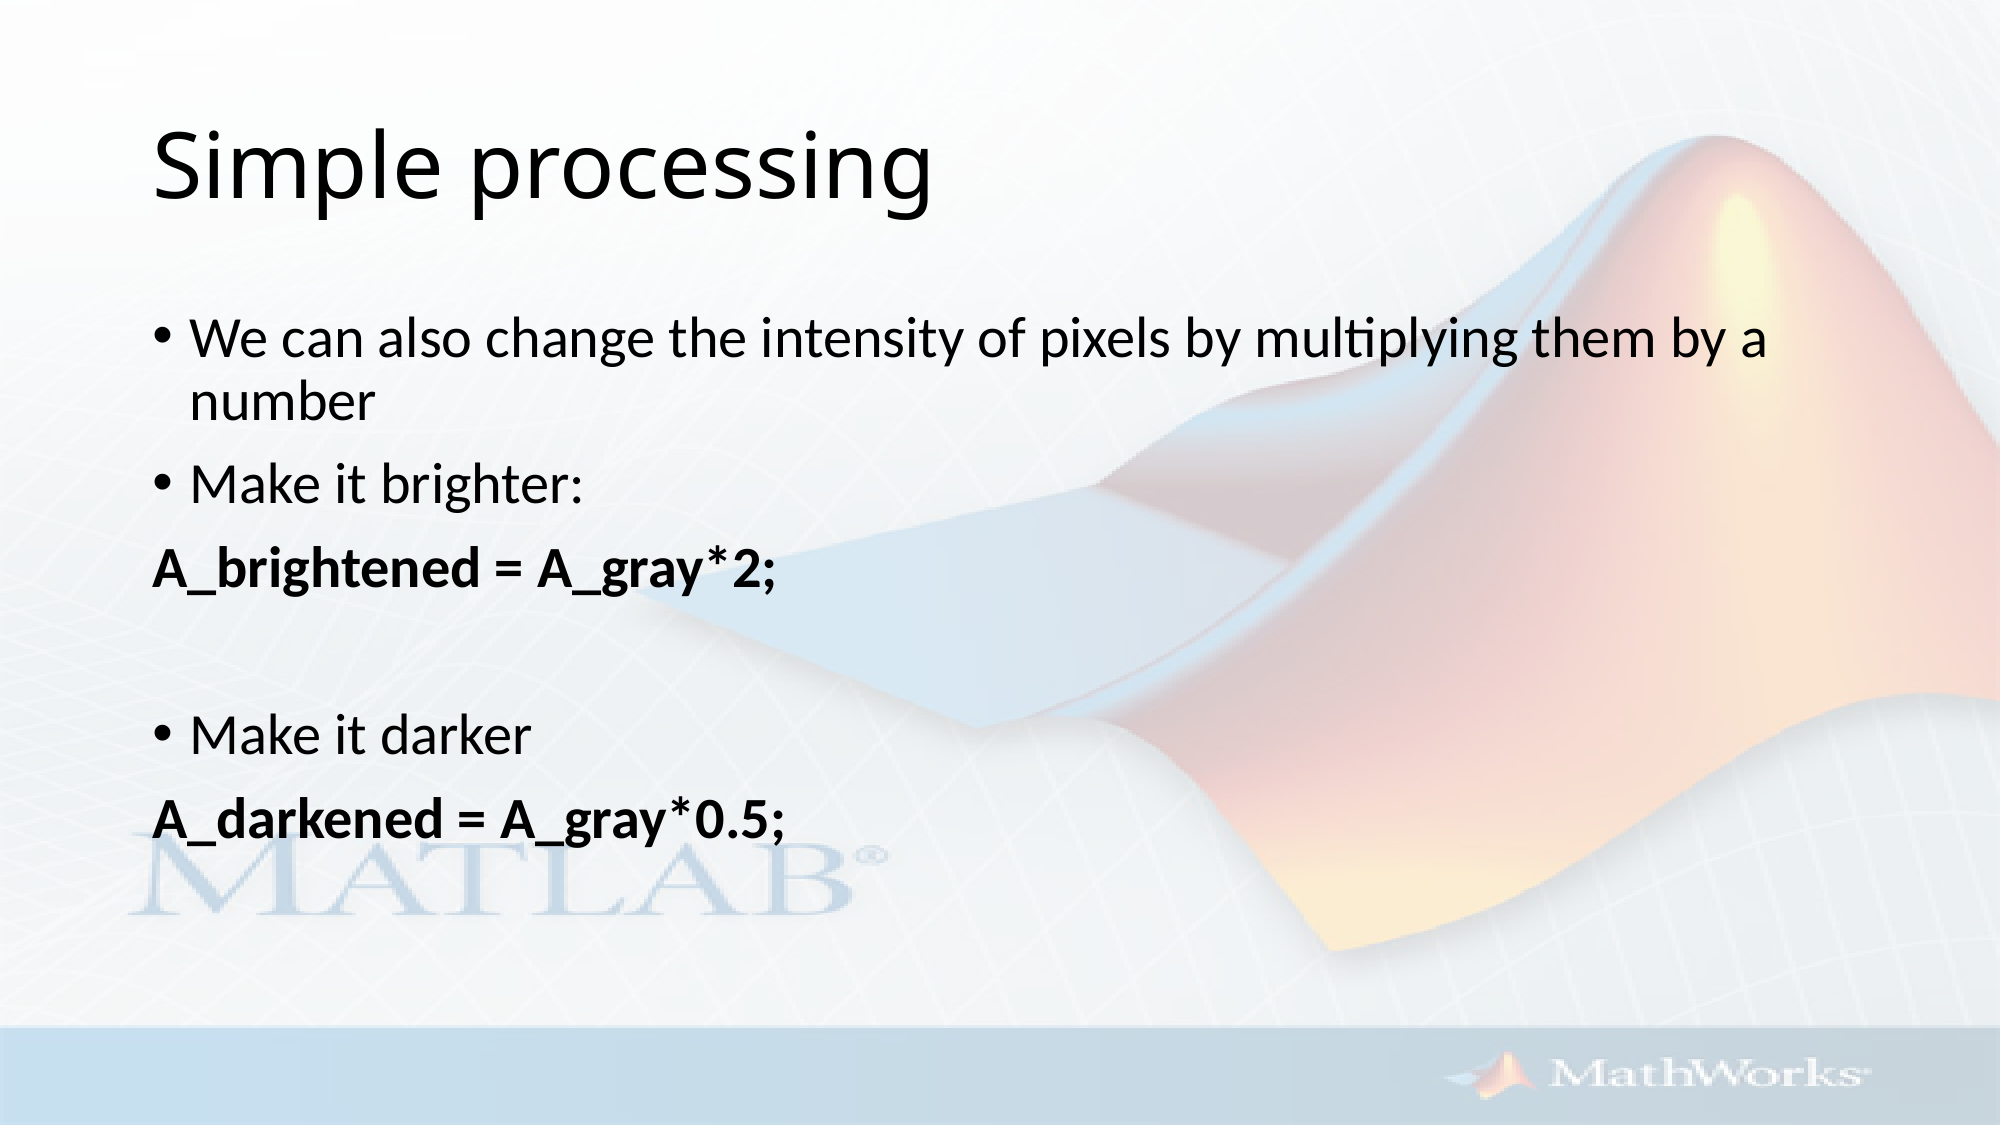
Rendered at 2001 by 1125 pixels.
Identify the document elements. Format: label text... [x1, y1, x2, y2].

title Simple processing [137, 59, 1863, 278]
list We can also change the intensity of pixels by multiplying them by a number Make it brighter: A_brightened = A_gray*2; Make it darker A_darkened = A_gray*0.5; [137, 299, 1863, 1084]
